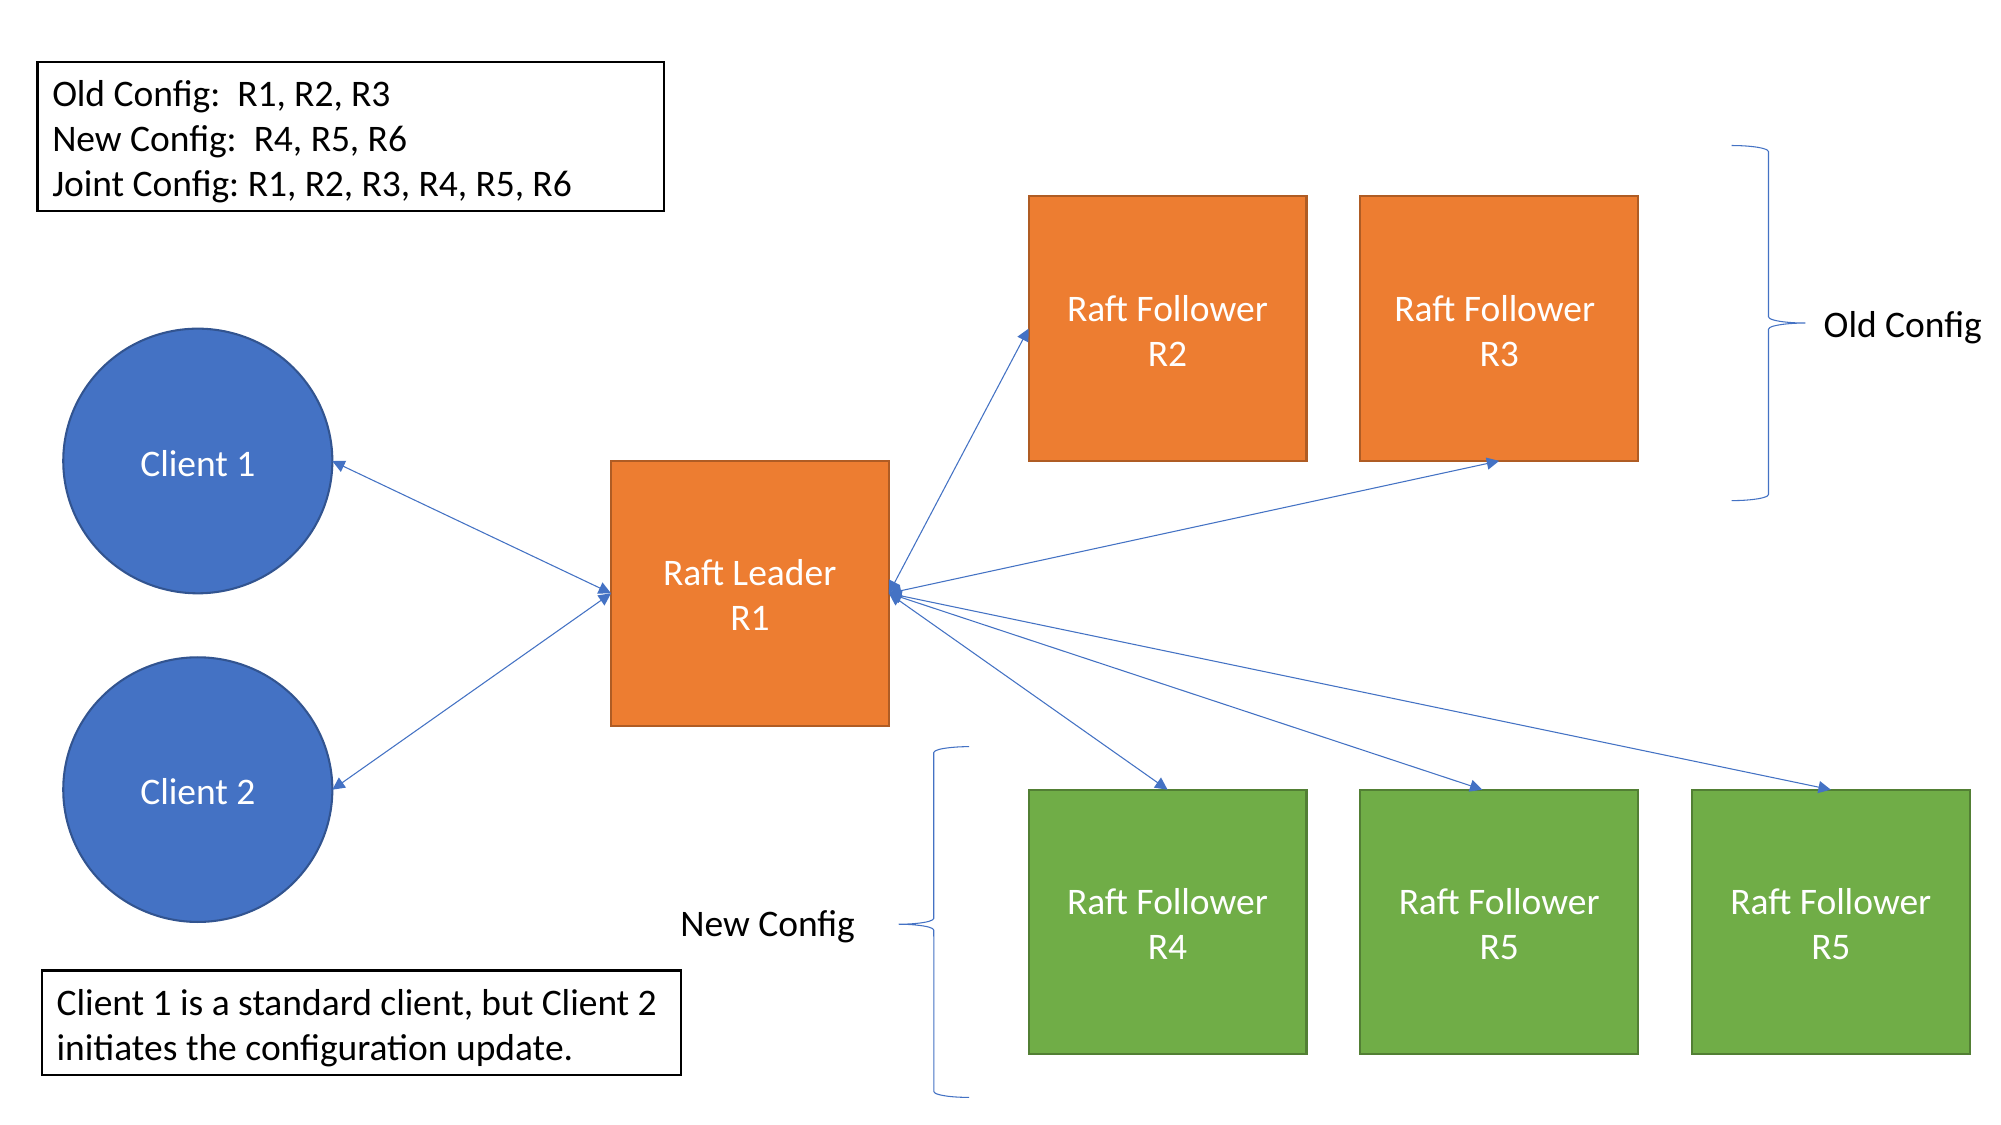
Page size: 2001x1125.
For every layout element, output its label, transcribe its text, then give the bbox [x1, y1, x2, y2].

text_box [888, 593, 1831, 790]
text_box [888, 461, 1500, 593]
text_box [888, 328, 1029, 461]
text_box Client 1 is a standard client, but Client 2 initiates the configuration update. [41, 969, 682, 1076]
text_box Client 2 [62, 656, 334, 924]
text_box Raft Follower R2 [1028, 195, 1308, 461]
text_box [332, 461, 612, 593]
text_box New Config [665, 891, 871, 952]
text_box Raft Follower R5 [1359, 790, 1639, 1055]
text_box [898, 790, 970, 1098]
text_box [332, 593, 612, 790]
text_box Raft Follower R5 [1691, 789, 1971, 1055]
text_box Old Config: R1, R2, R3 New Config: R4, R5, R6 Joint Config: R1, R2, R3, R4, R5, R6 [36, 61, 665, 212]
text_box Raft Follower R3 [1359, 195, 1639, 462]
text_box Raft Follower R4 [1028, 790, 1308, 1055]
text_box Raft Leader R1 [610, 460, 888, 727]
text_box Client 1 [62, 327, 334, 595]
text_box Old Config [1809, 292, 1998, 353]
text_box [1731, 144, 1806, 502]
